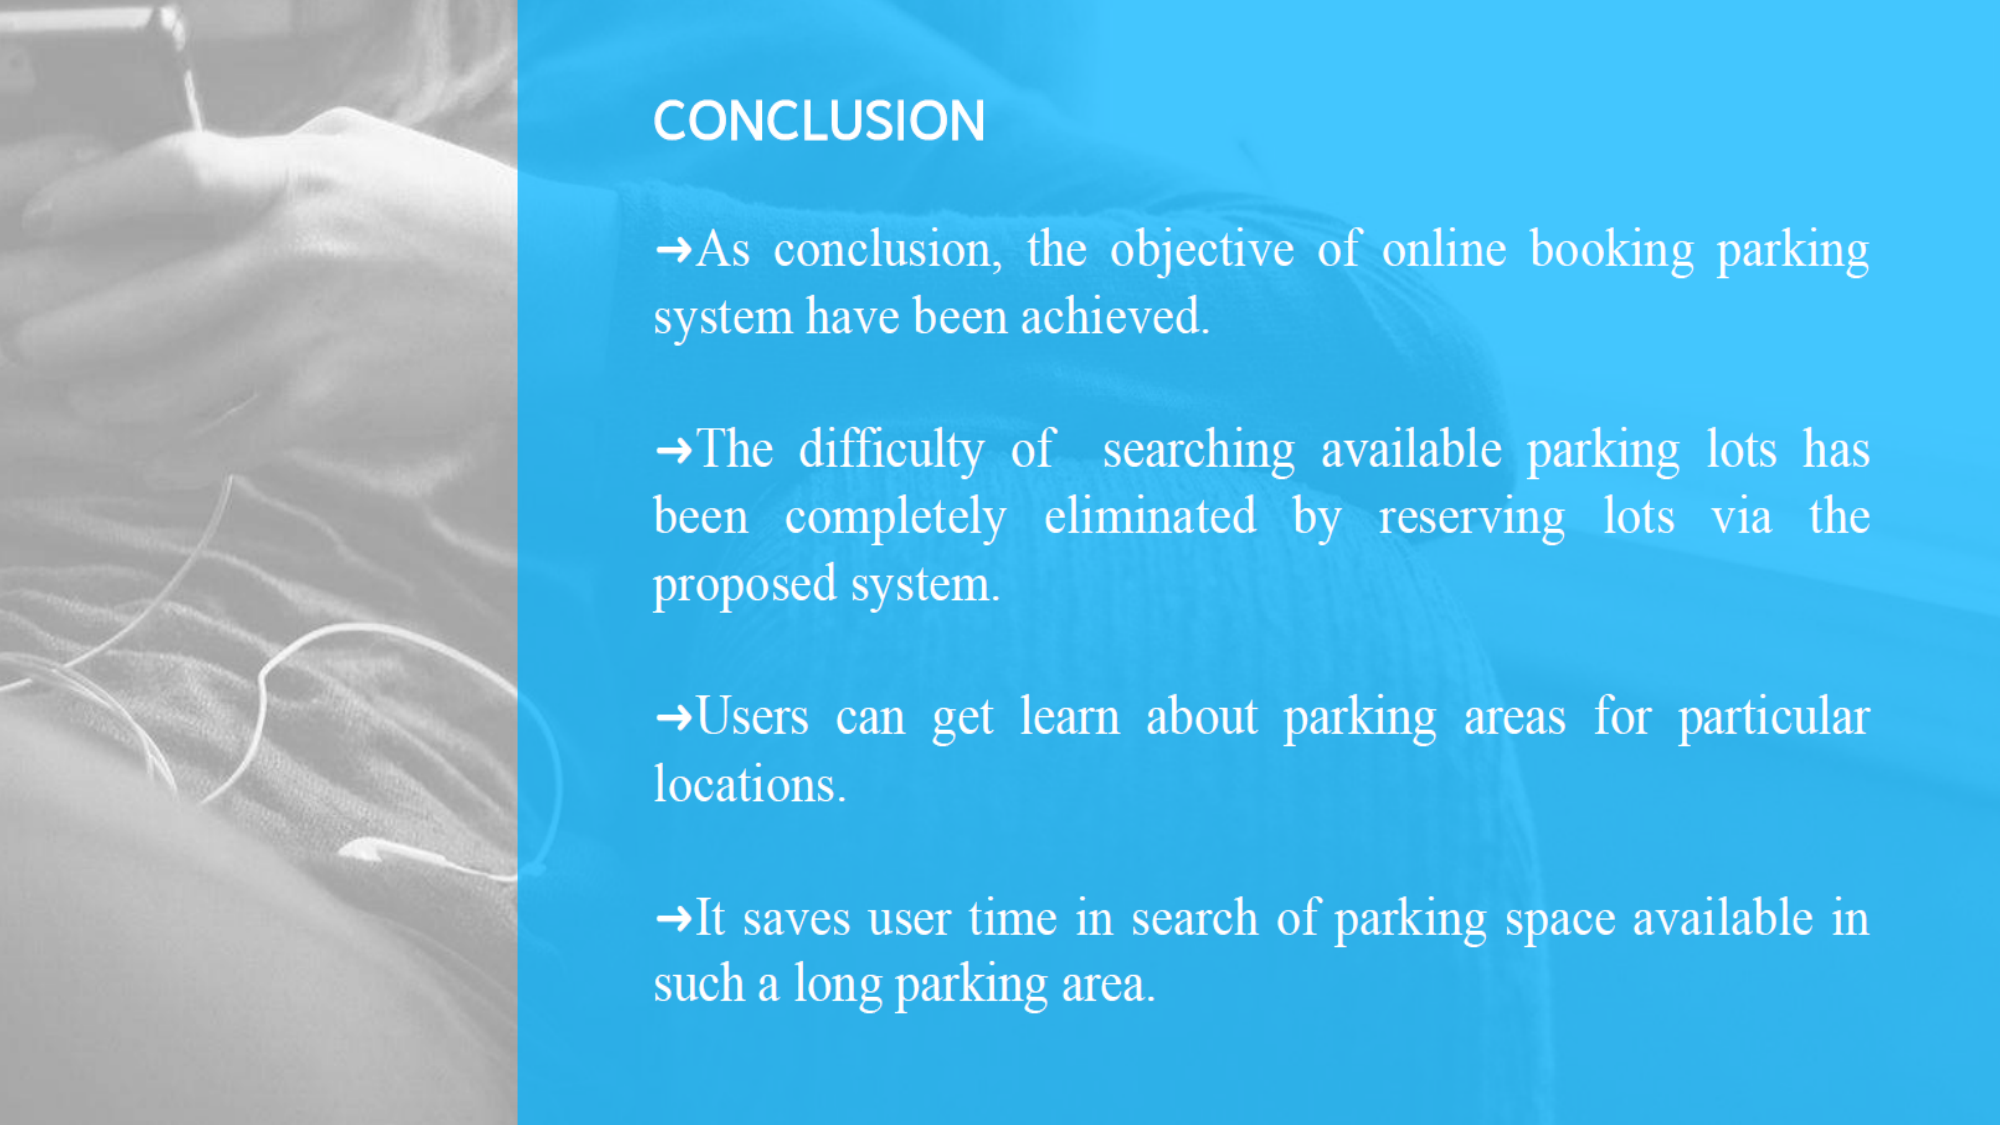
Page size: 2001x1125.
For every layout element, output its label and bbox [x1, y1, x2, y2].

list [0, 0, 2000, 1125]
